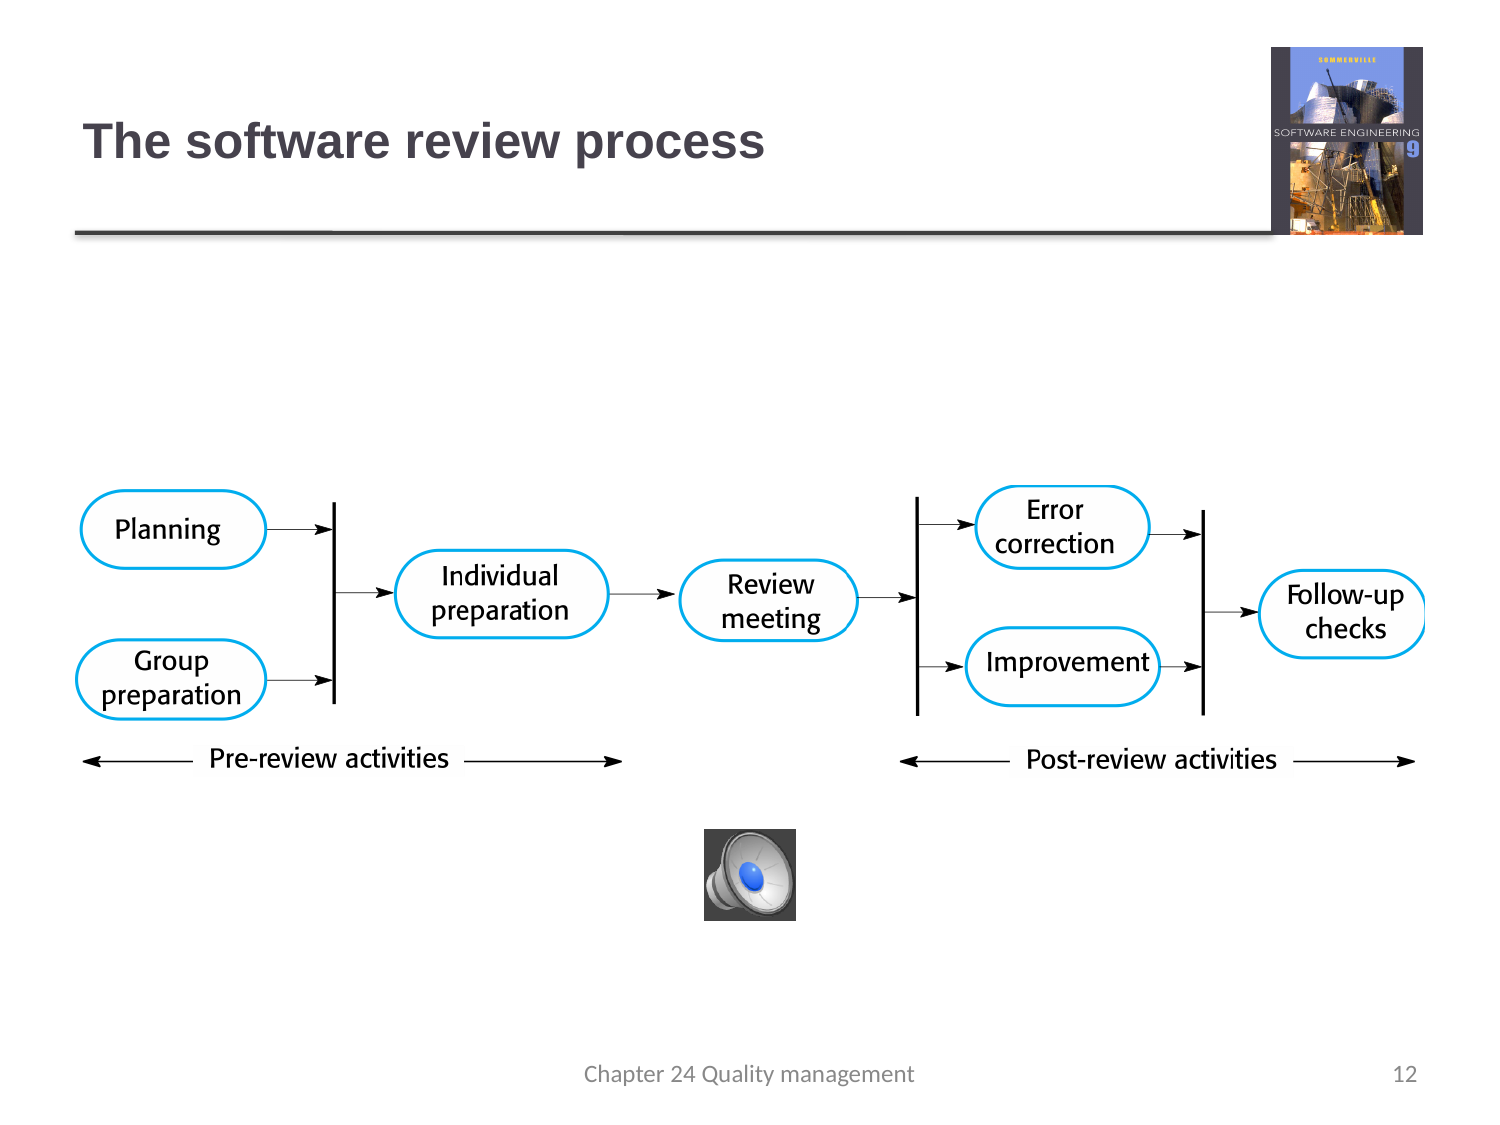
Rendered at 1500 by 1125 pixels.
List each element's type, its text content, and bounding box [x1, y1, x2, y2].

title The software review process [74, 44, 1272, 234]
picture [702, 828, 798, 923]
picture [1261, 573, 1426, 656]
text_box Chapter 24 Quality management [519, 1050, 980, 1095]
picture [79, 642, 264, 717]
picture [978, 488, 1147, 566]
picture [1272, 47, 1423, 235]
picture [74, 485, 1426, 782]
slide_number 12 [1382, 1051, 1426, 1094]
